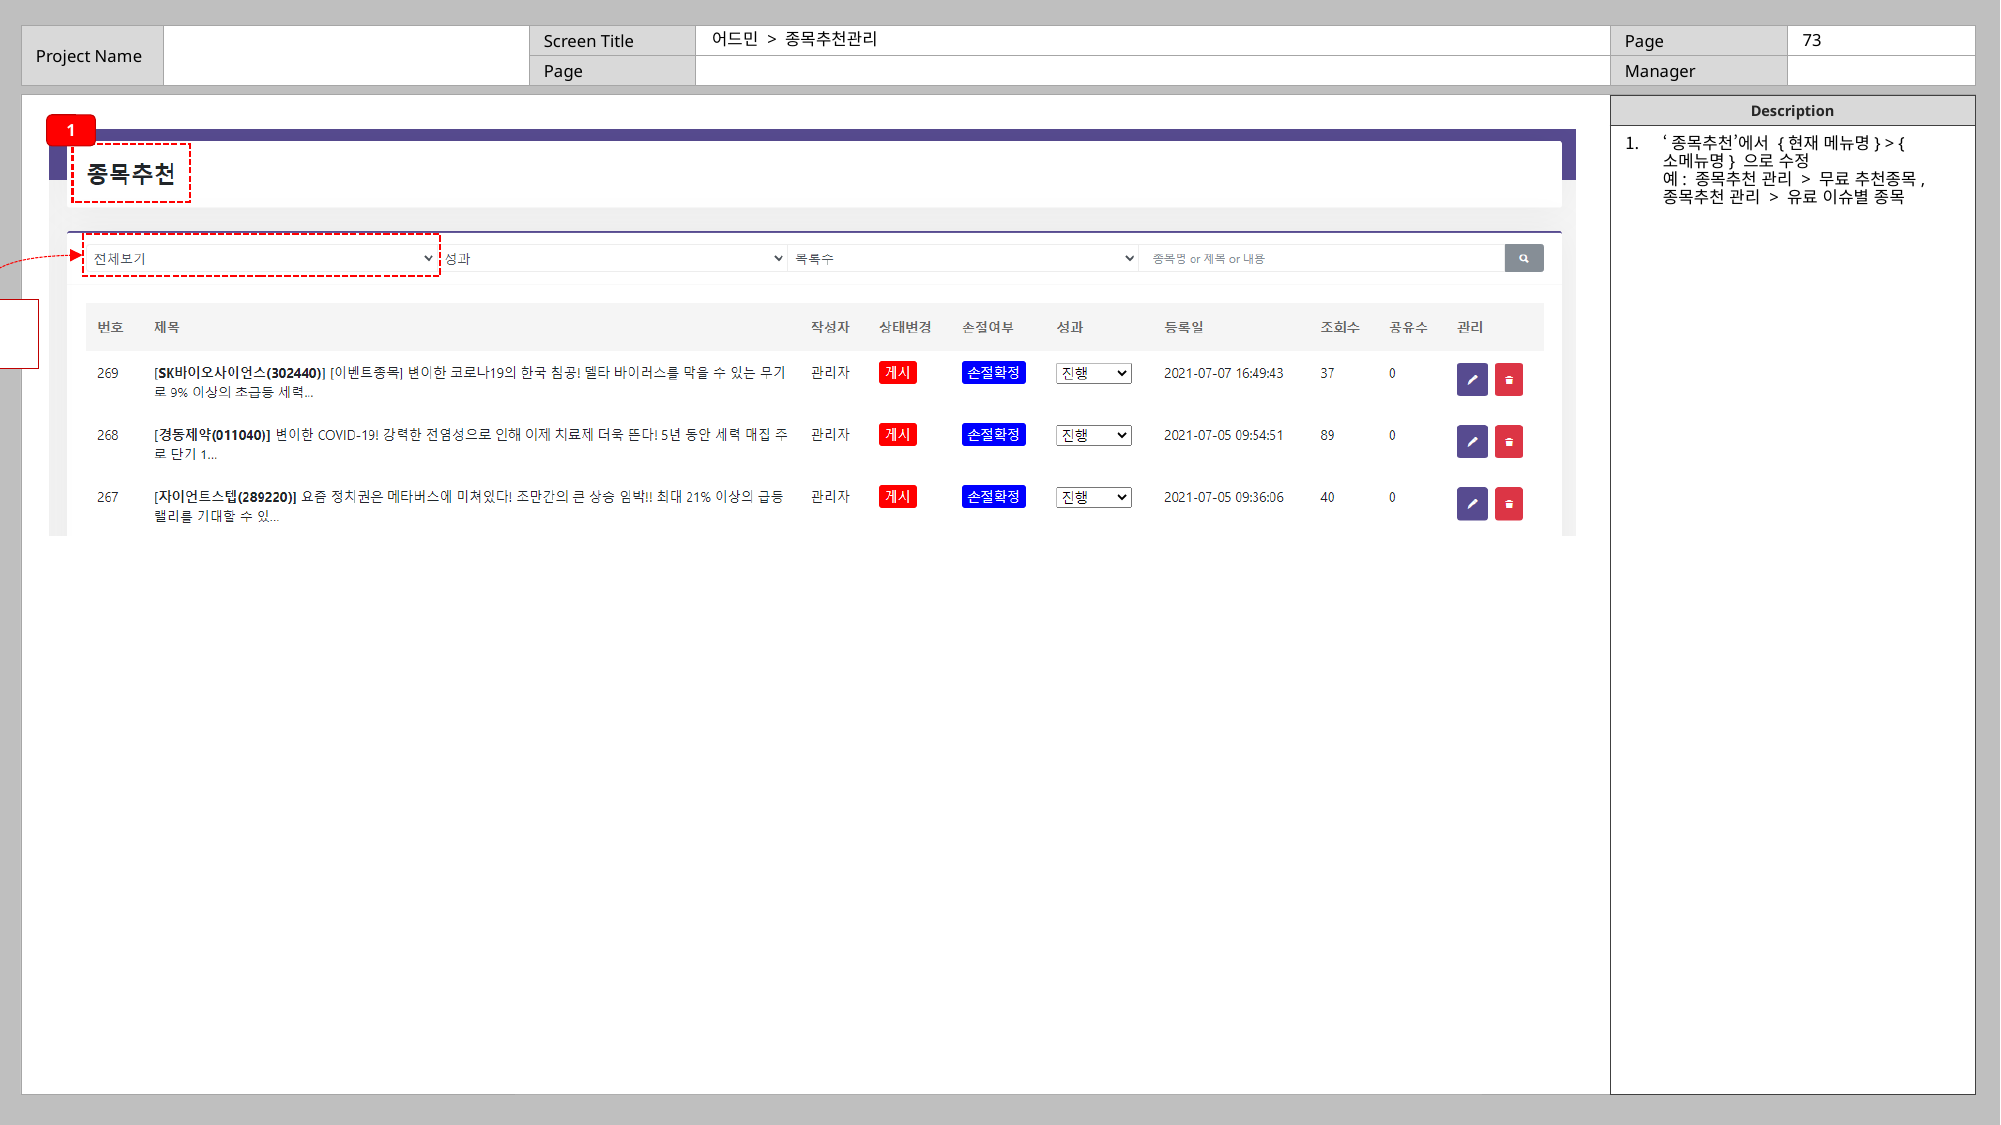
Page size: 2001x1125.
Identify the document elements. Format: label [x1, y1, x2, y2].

picture [49, 129, 1576, 536]
list [697, 24, 1608, 56]
text_box [0, 225, 53, 370]
list [1610, 128, 1976, 1093]
text_box [45, 113, 97, 147]
